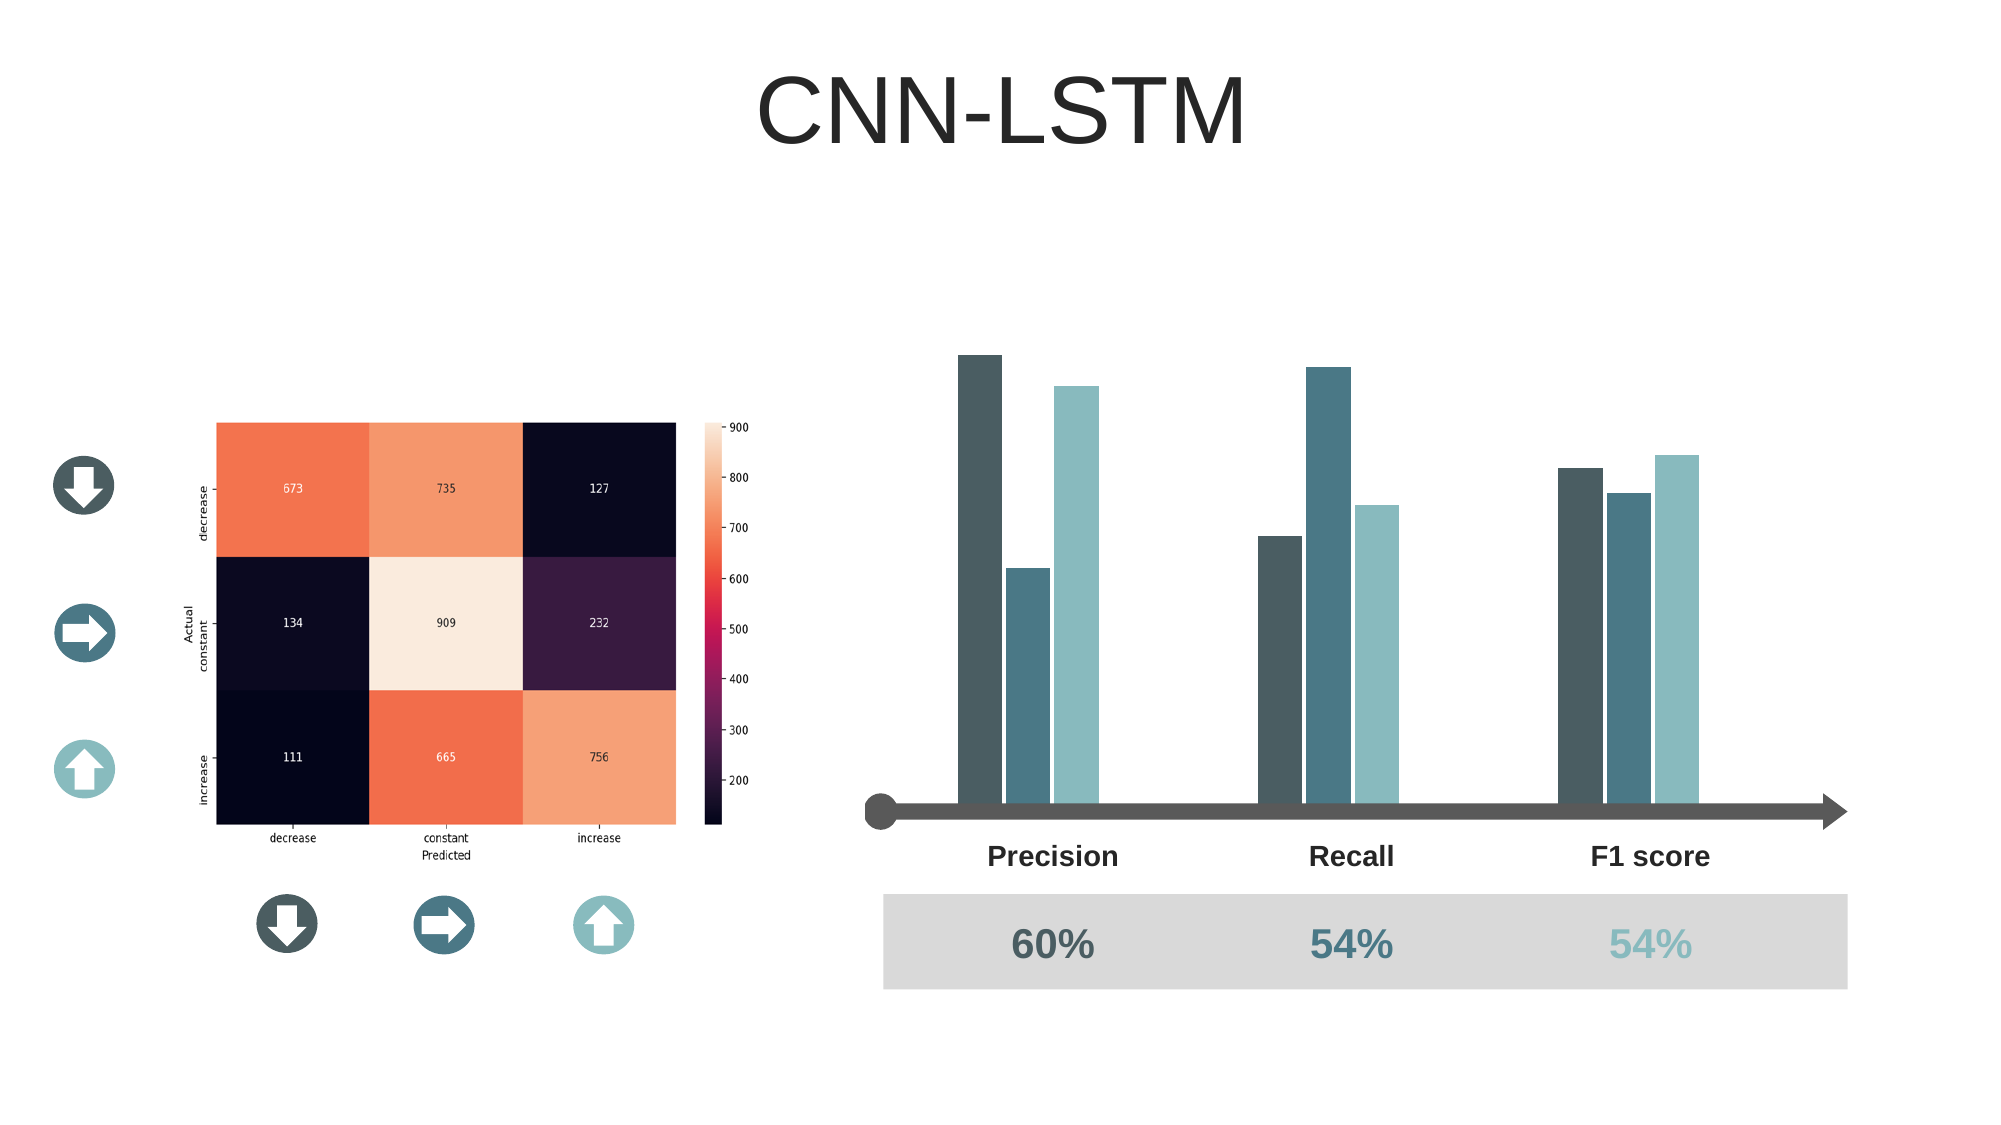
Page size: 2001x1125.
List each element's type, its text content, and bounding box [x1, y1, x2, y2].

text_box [413, 895, 475, 955]
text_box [53, 455, 115, 515]
text_box [882, 893, 1849, 990]
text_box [573, 895, 635, 955]
text_box 60% [931, 909, 1175, 975]
text_box Recall [1267, 830, 1437, 880]
list CNN-LSTM [53, 53, 1952, 172]
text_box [256, 894, 318, 953]
picture [123, 360, 865, 883]
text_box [53, 739, 116, 799]
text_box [865, 793, 1848, 830]
text_box Precision [968, 830, 1138, 880]
text_box 54% [1529, 909, 1773, 975]
text_box 54% [1230, 909, 1474, 975]
text_box F1 score [1566, 830, 1736, 880]
chart [883, 300, 1822, 793]
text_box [54, 603, 116, 663]
